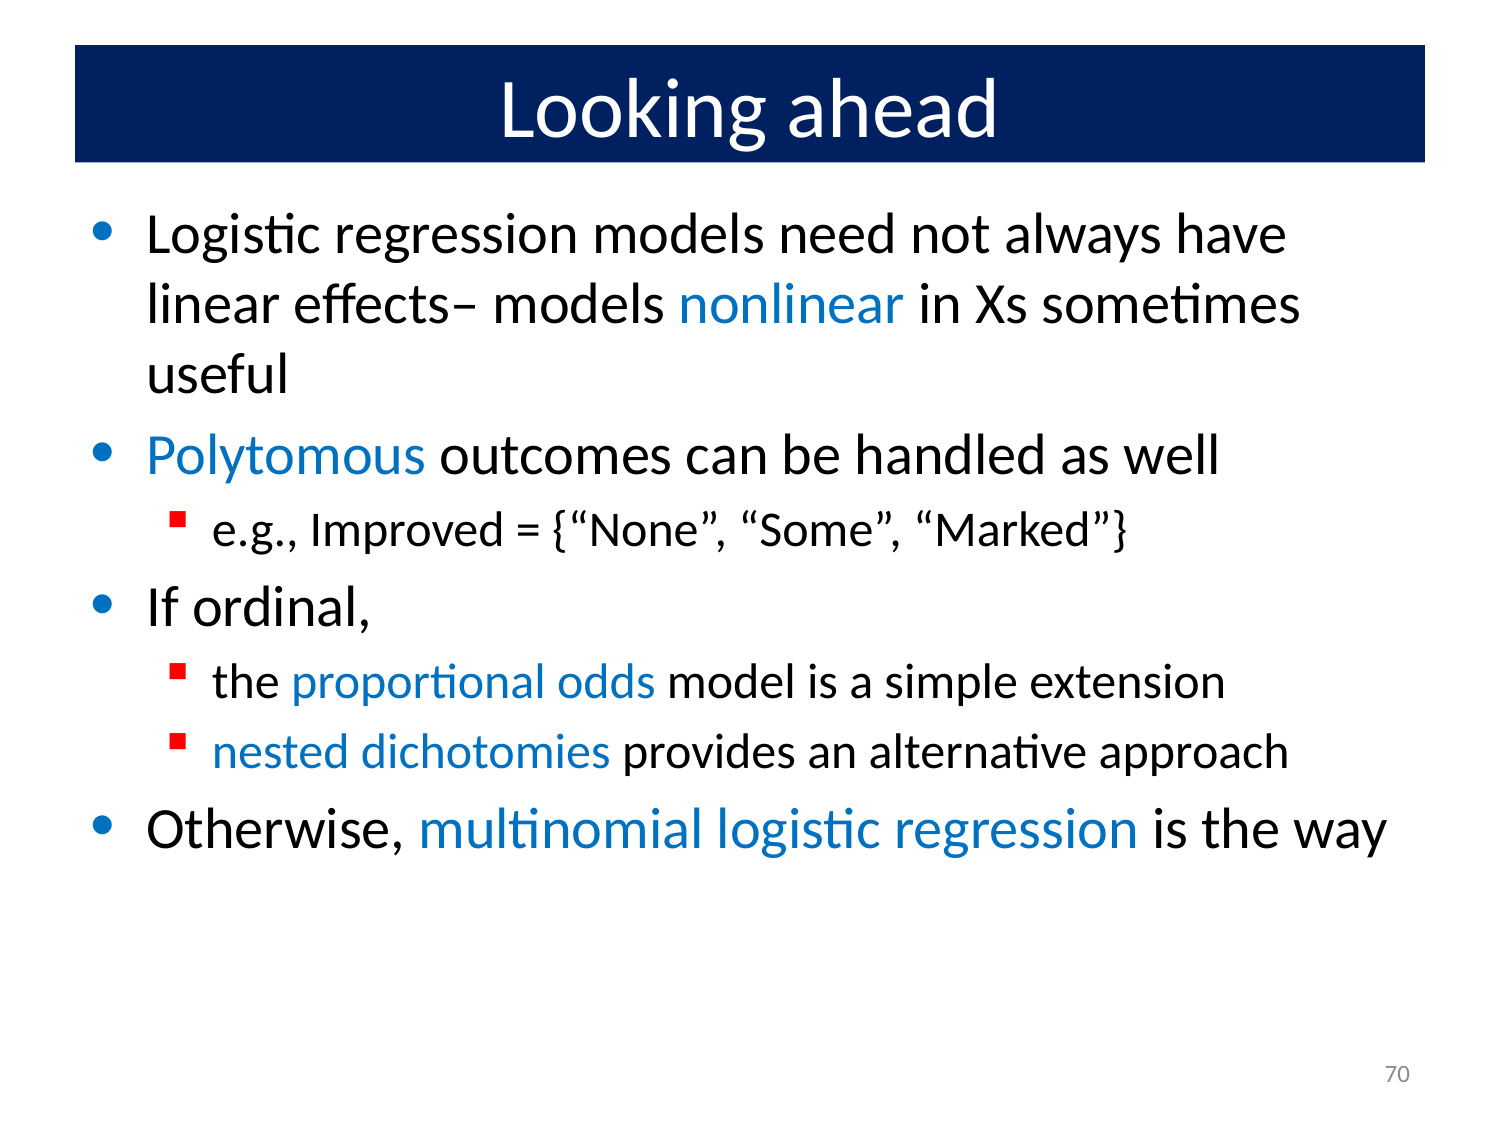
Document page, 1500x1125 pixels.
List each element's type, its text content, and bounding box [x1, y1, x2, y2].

list Logistic regression models need not always have linear effects– models nonlinear in Xs sometimes useful Polytomous outcomes can be handled as well e.g., Improved = {“None”, “Some”, “Marked”} If ordinal, the proportional odds model is a simple extension nested dichotomies provides an alternative approach Otherwise, multinomial logistic regression is the way [75, 187, 1425, 1025]
title Looking ahead [75, 45, 1425, 163]
slide_number 70 [1074, 1042, 1425, 1103]
